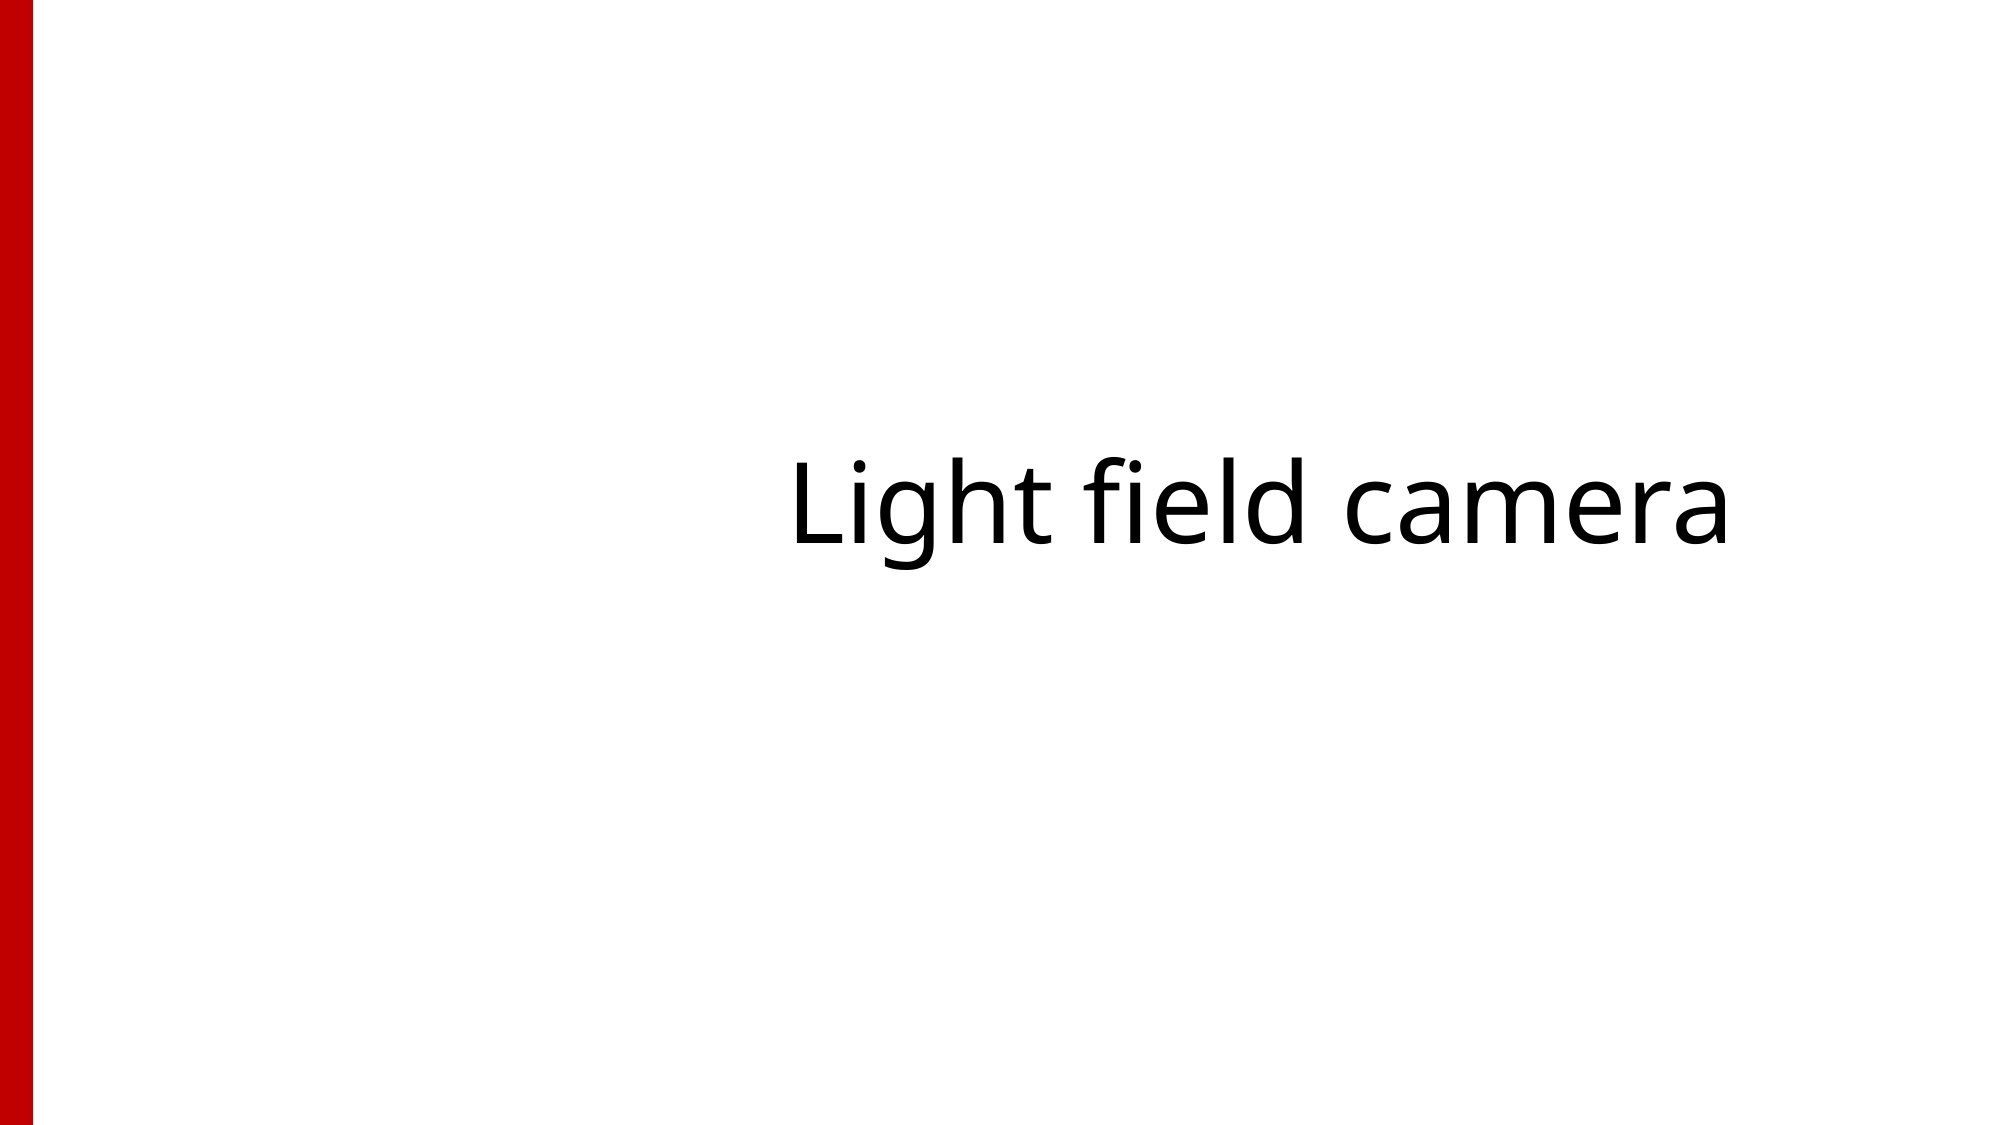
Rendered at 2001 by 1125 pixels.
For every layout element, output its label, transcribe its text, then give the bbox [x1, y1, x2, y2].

title Light field camera [249, 184, 1750, 576]
